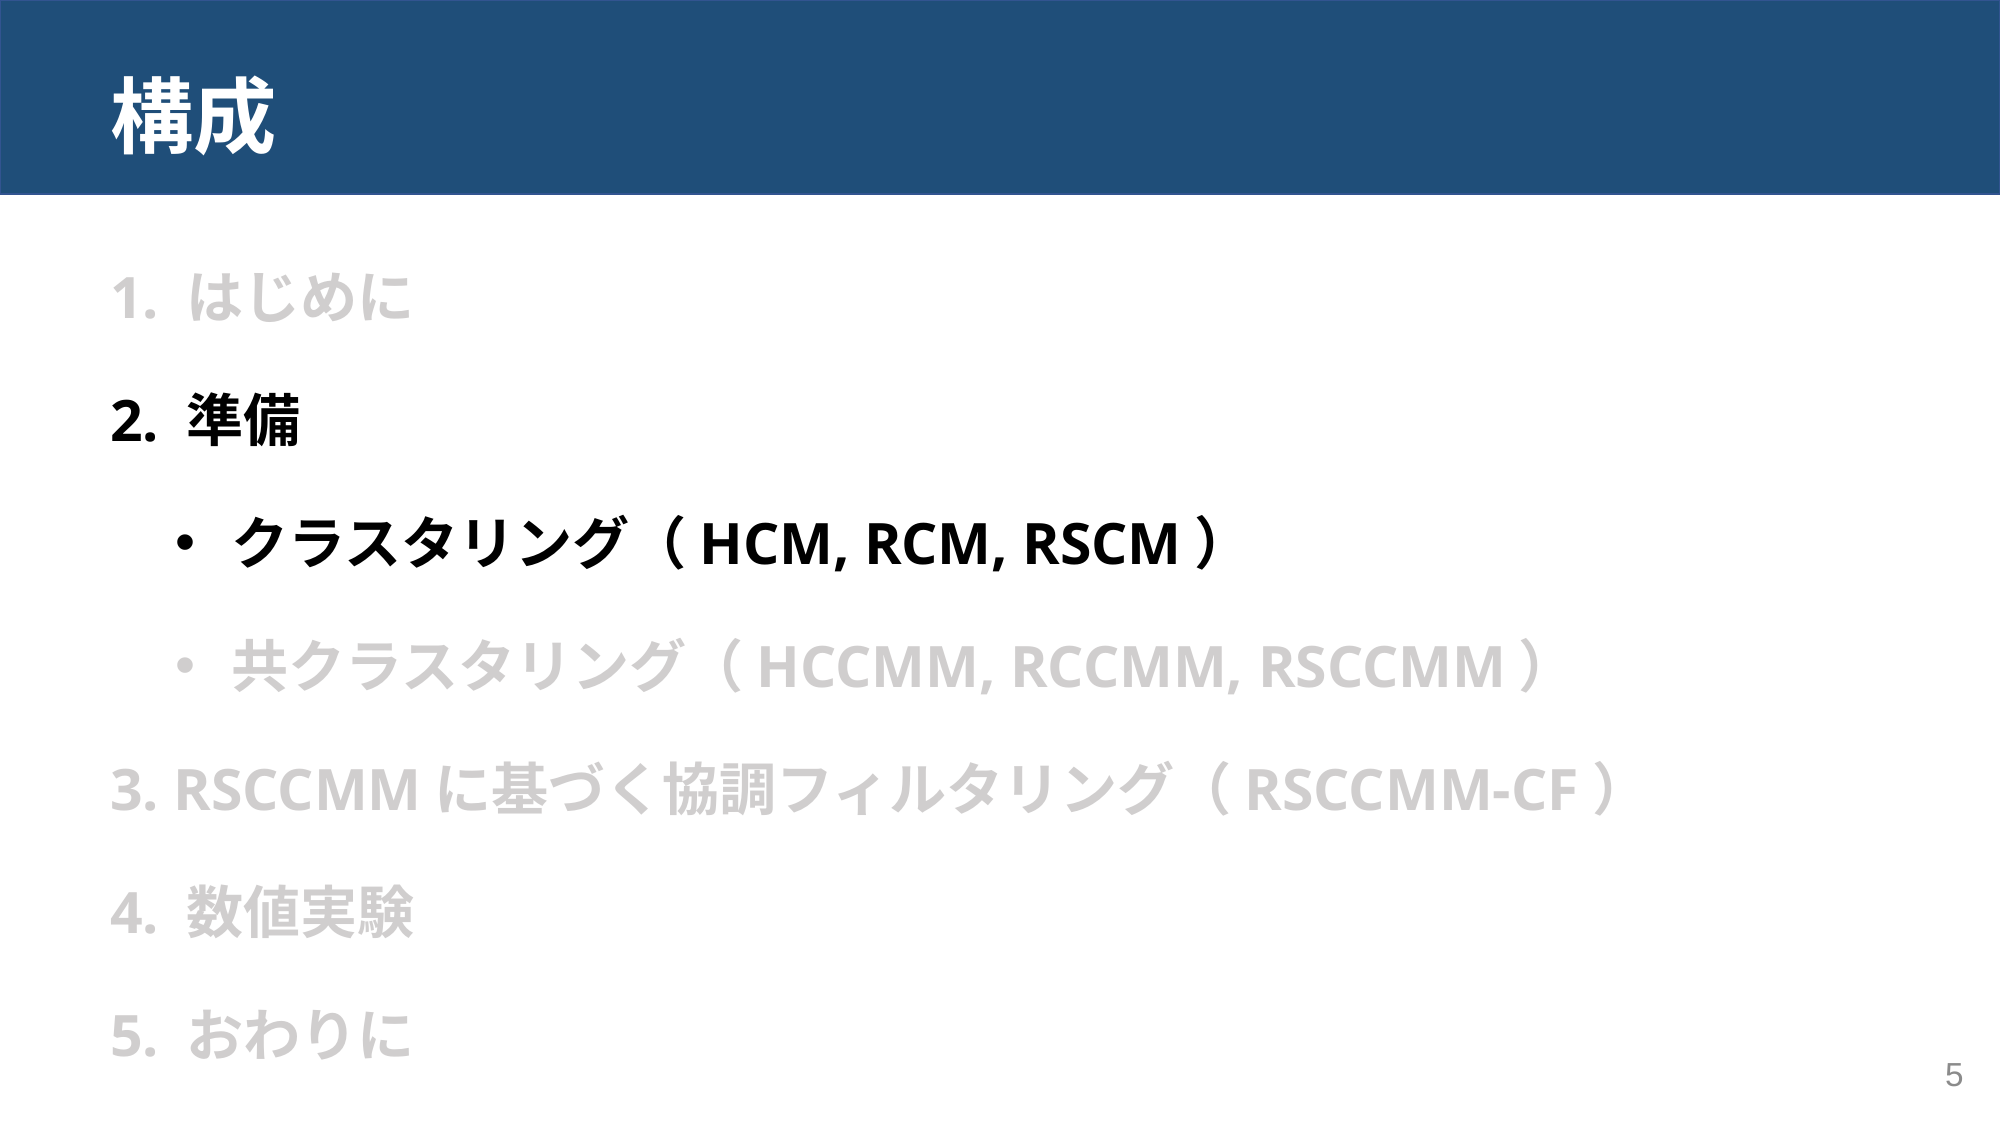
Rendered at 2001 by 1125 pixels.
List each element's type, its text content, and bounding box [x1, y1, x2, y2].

slide_number 5 [1528, 1042, 1979, 1103]
text_box [0, 0, 2000, 195]
list 1. はじめに 2. 準備 クラスタリング（HCM, RCM, RSCM） 共クラスタリング（HCCMM, RCCMM, RSCCMM） 3. RSCCMMに基づく協調フィルタリング（RSCCMM-CF） 4. 数値実験 5. おわりに [94, 217, 1963, 1077]
title 構成 [94, 48, 1821, 194]
